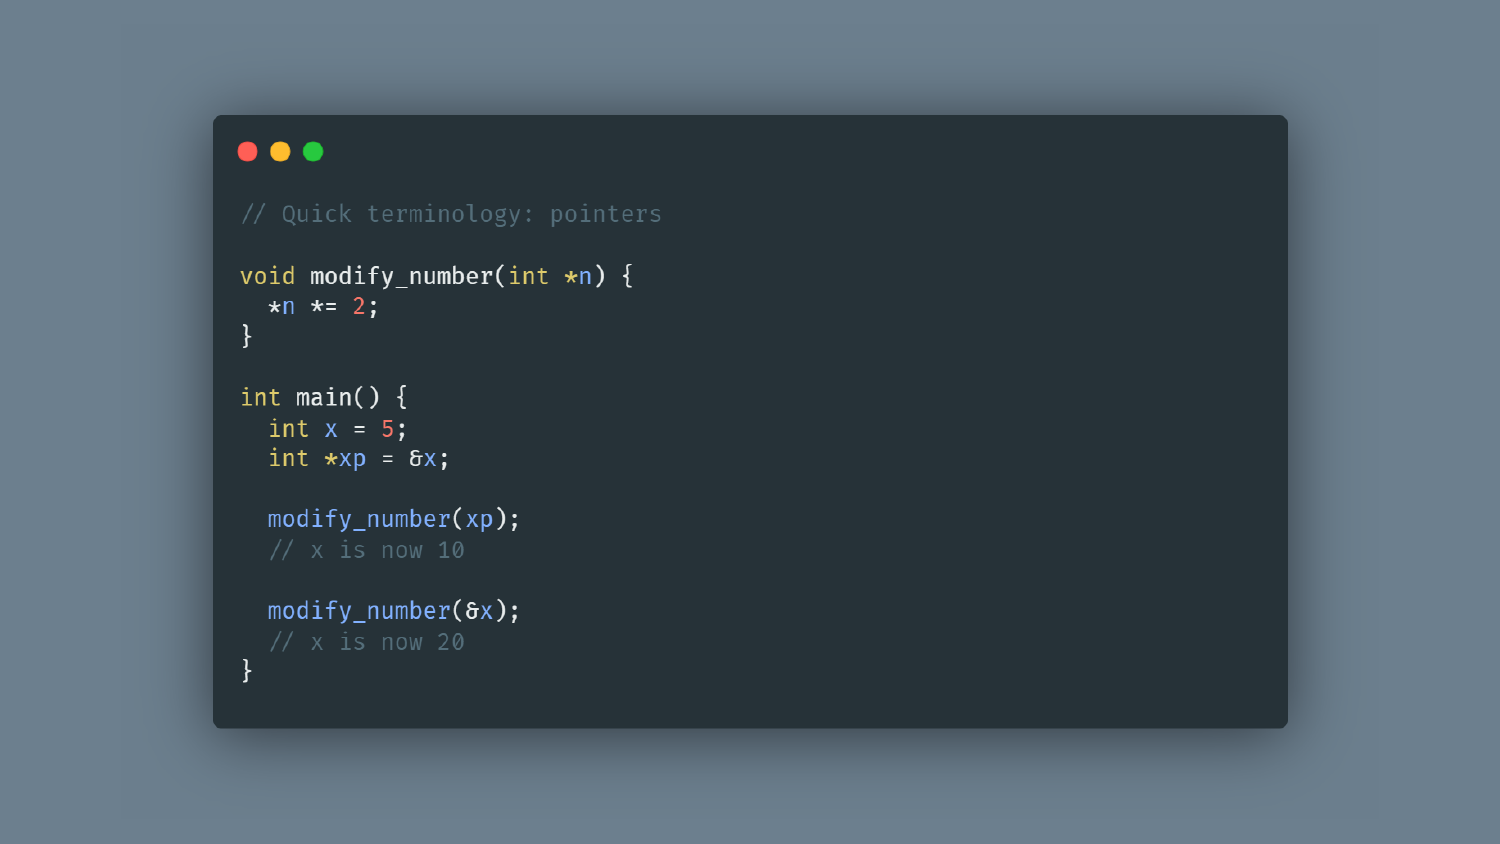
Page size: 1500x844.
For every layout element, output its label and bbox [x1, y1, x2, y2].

picture [121, 24, 1379, 819]
